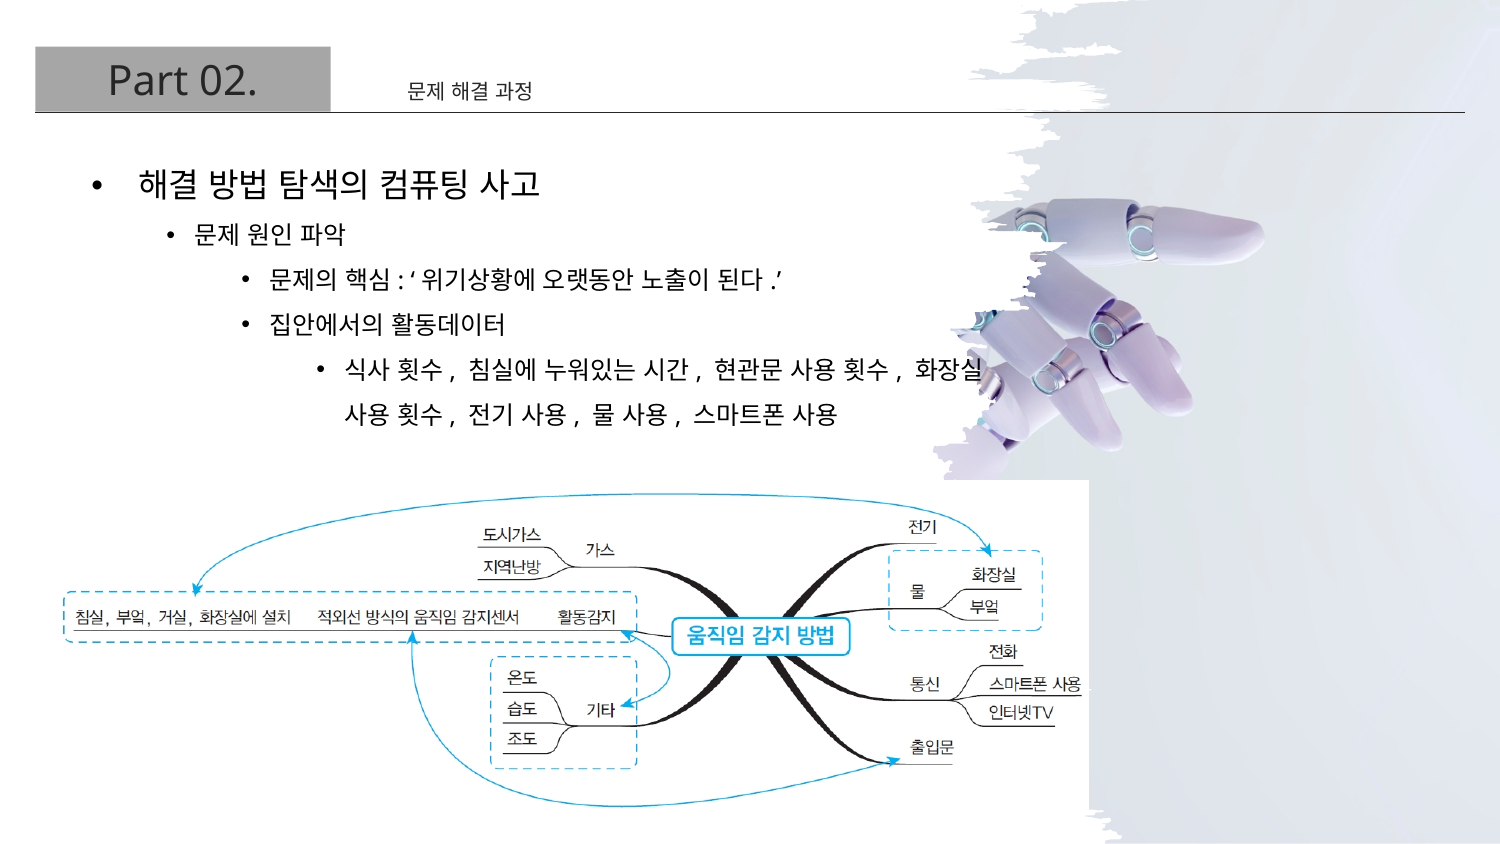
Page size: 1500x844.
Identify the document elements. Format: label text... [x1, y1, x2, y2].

text_box 해결 방법 탐색의 컴퓨팅 사고 문제 원인 파악 문제의 핵심: ‘위기상황에 오랫동안 노출이 된다.’ 집안에서의 활동데이터 식사 횟수, 침실에 누워있는 시간, 현관문 사용 횟수, 화장실 사용 횟수, 전기 사용, 물 사용, 스마트폰 사용 [76, 137, 850, 479]
text_box Part 02. [35, 46, 331, 111]
text_box 문제 해결 과정 [316, 71, 625, 111]
picture [52, 0, 1500, 844]
